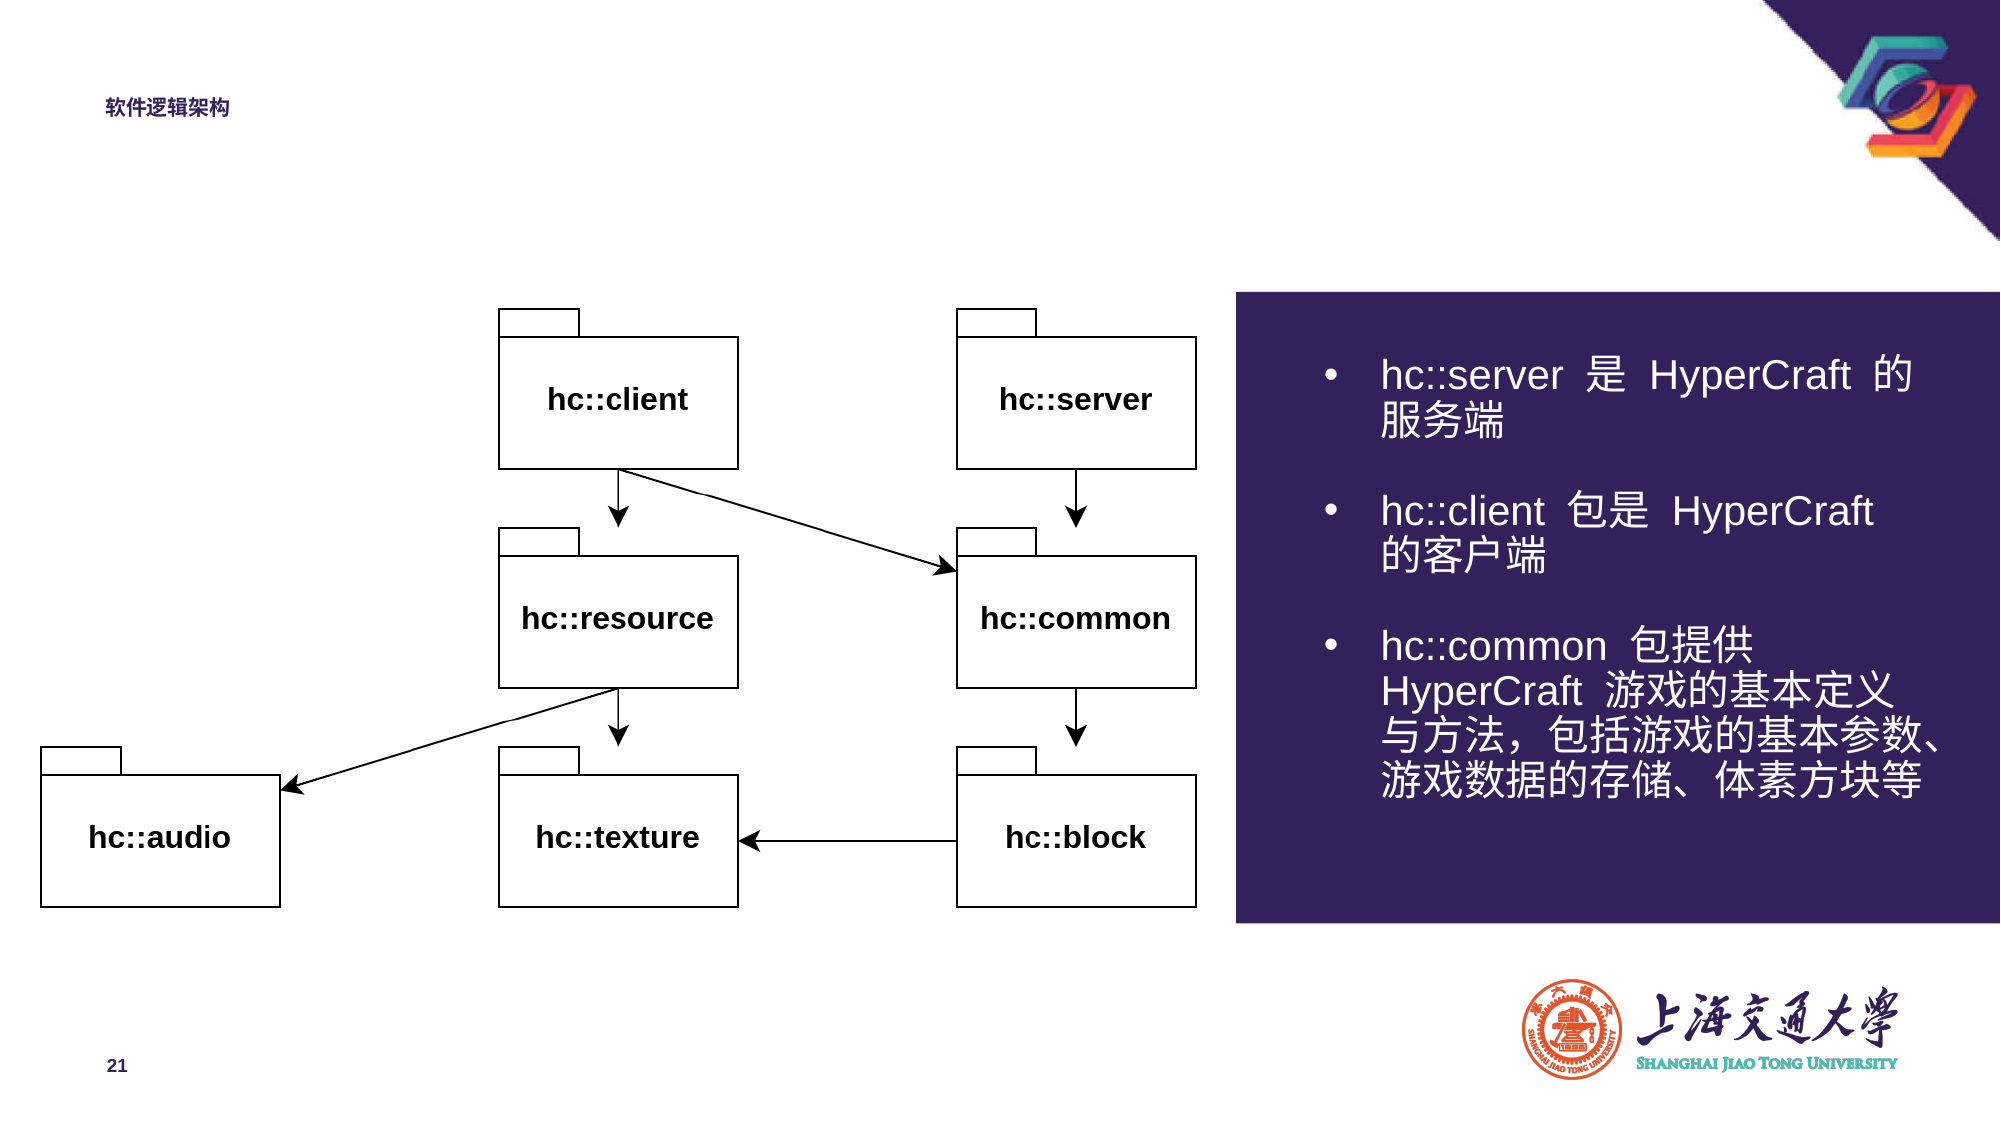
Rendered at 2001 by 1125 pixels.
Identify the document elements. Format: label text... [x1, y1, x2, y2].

picture [0, 0, 2000, 1125]
slide_number 21 [106, 1034, 179, 1095]
title 软件逻辑架构 [105, 22, 1749, 195]
list hc::server 是 HyperCraft 的服务端 hc::client 包是 HyperCraft 的客户端 hc::common 包提供HyperCraft 游戏的基本定义与方法，包括游戏的基本参数、游戏数据的存储、体素方块等 [1309, 346, 1953, 886]
